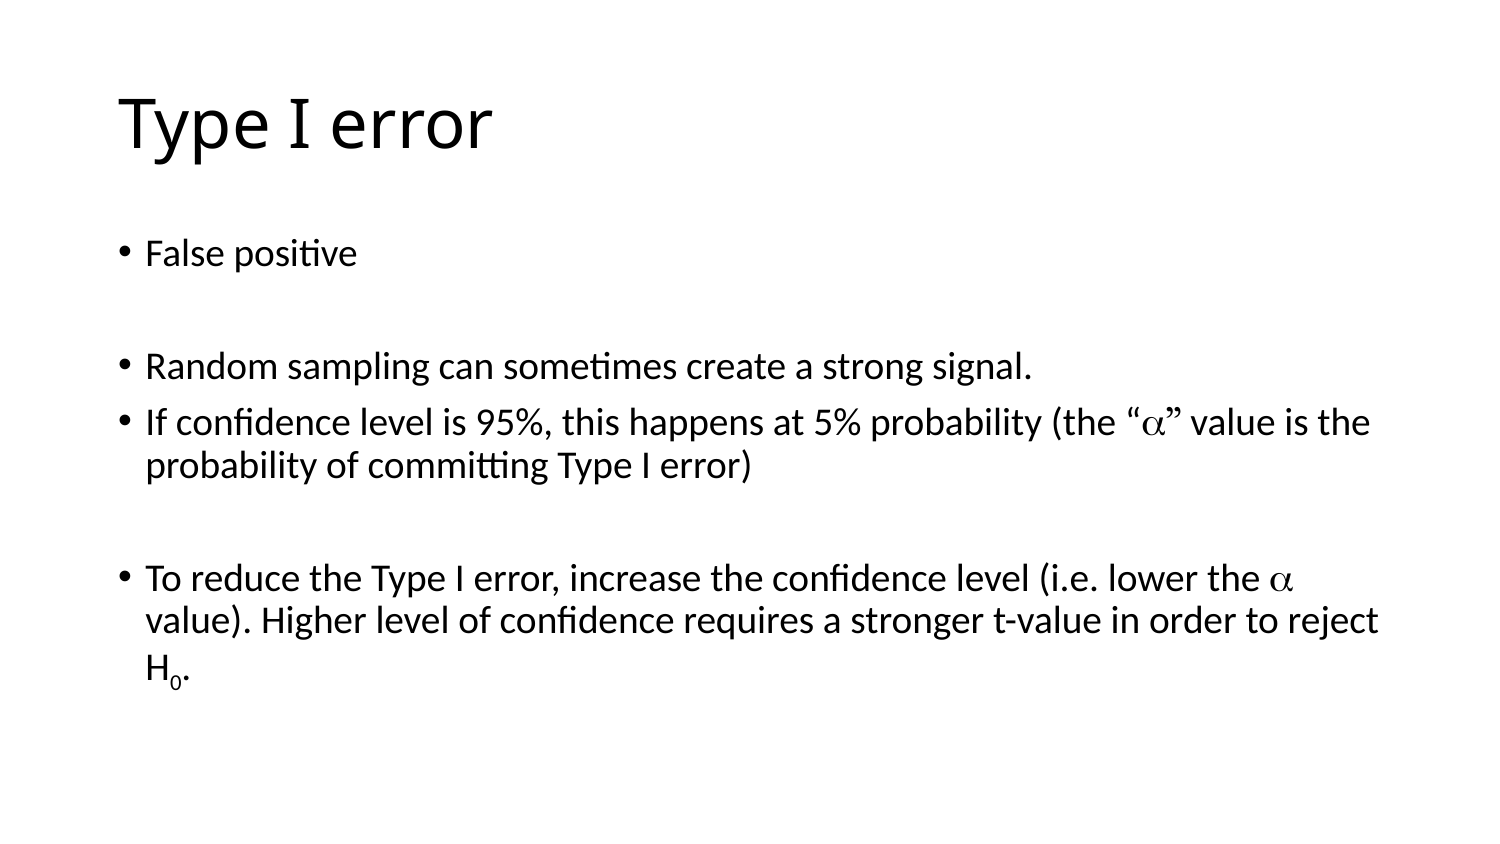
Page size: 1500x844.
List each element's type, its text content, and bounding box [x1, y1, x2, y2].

title Type I error [103, 44, 1397, 208]
list False positive Random sampling can sometimes create a strong signal. If confidence level is 95%, this happens at 5% probability (the “a” value is the probability of committing Type I error) To reduce the Type I error, increase the confidence level (i.e. lower the a value). Higher level of confidence requires a stronger t-value in order to reject H0. [103, 224, 1397, 760]
